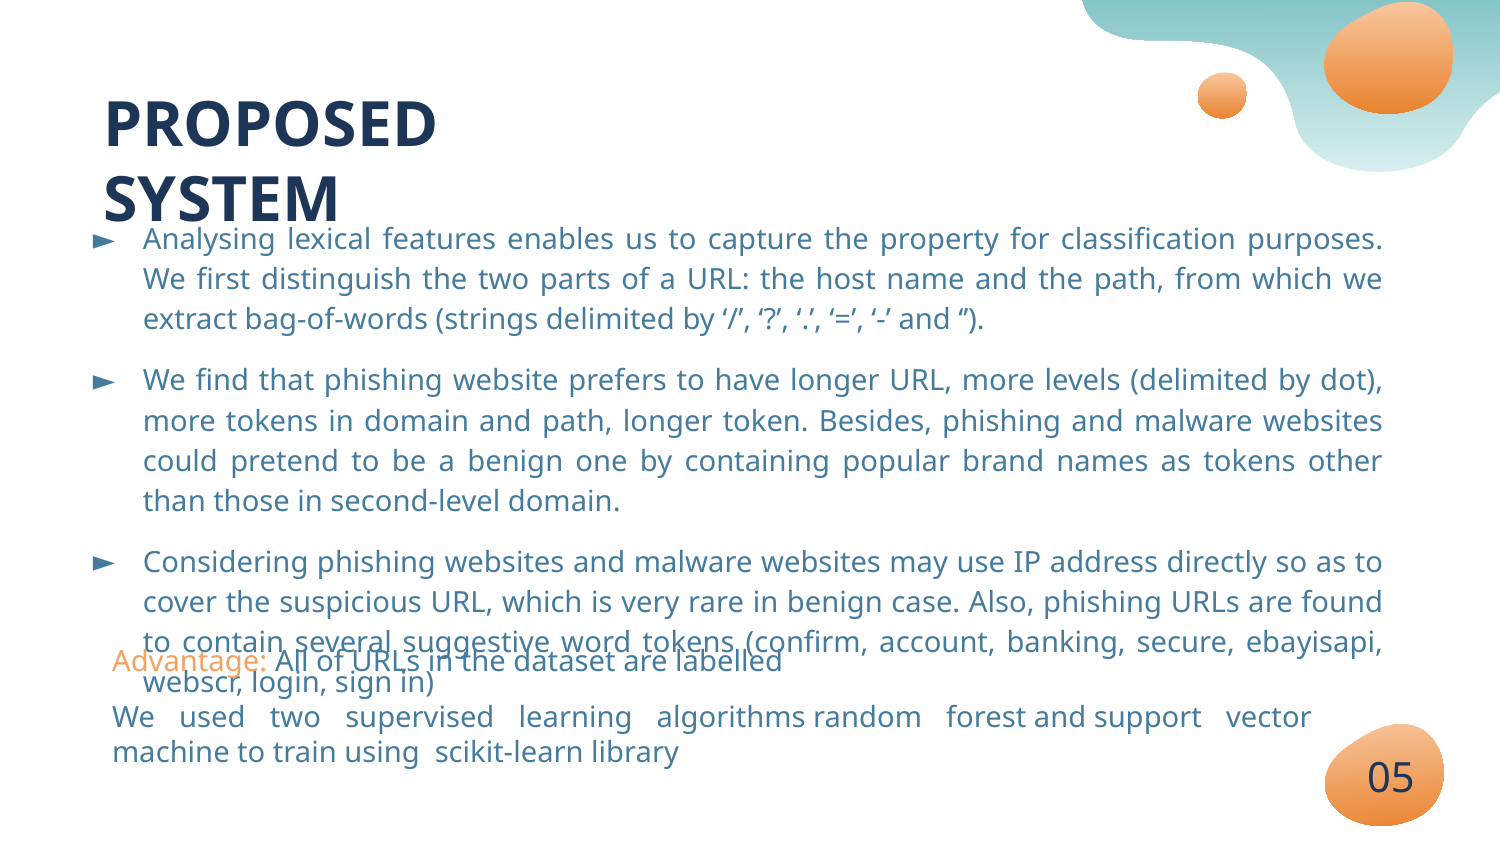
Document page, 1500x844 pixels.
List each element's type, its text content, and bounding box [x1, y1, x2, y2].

title PROPOSED SYSTEM [88, 68, 655, 150]
text_box Analysing lexical features enables us to capture the property for classification purposes. We first distinguish the two parts of a URL: the host name and the path, from which we extract bag-of-words (strings delimited by ‘/’, ‘?’, ‘.’, ‘=’, ‘-’ and ‘’). We find that phishing website prefers to have longer URL, more levels (delimited by dot), more tokens in domain and path, longer token. Besides, phishing and malware websites could pretend to be a benign one by containing popular brand names as tokens other than those in second-level domain. Considering phishing websites and malware websites may use IP address directly so as to cover the suspicious URL, which is very rare in benign case. Also, phishing URLs are found to contain several suggestive word tokens (confirm, account, banking, secure, ebayisapi, webscr, login, sign in) [71, 200, 1400, 749]
text_box 05 [1327, 735, 1455, 816]
text_box [1344, 816, 1420, 826]
text_box [1366, 724, 1429, 735]
text_box Advantage: All of URLs in the dataset are labelled We used two supervised learning algorithms random forest and support vector machine to train using scikit-learn library [97, 627, 1328, 783]
